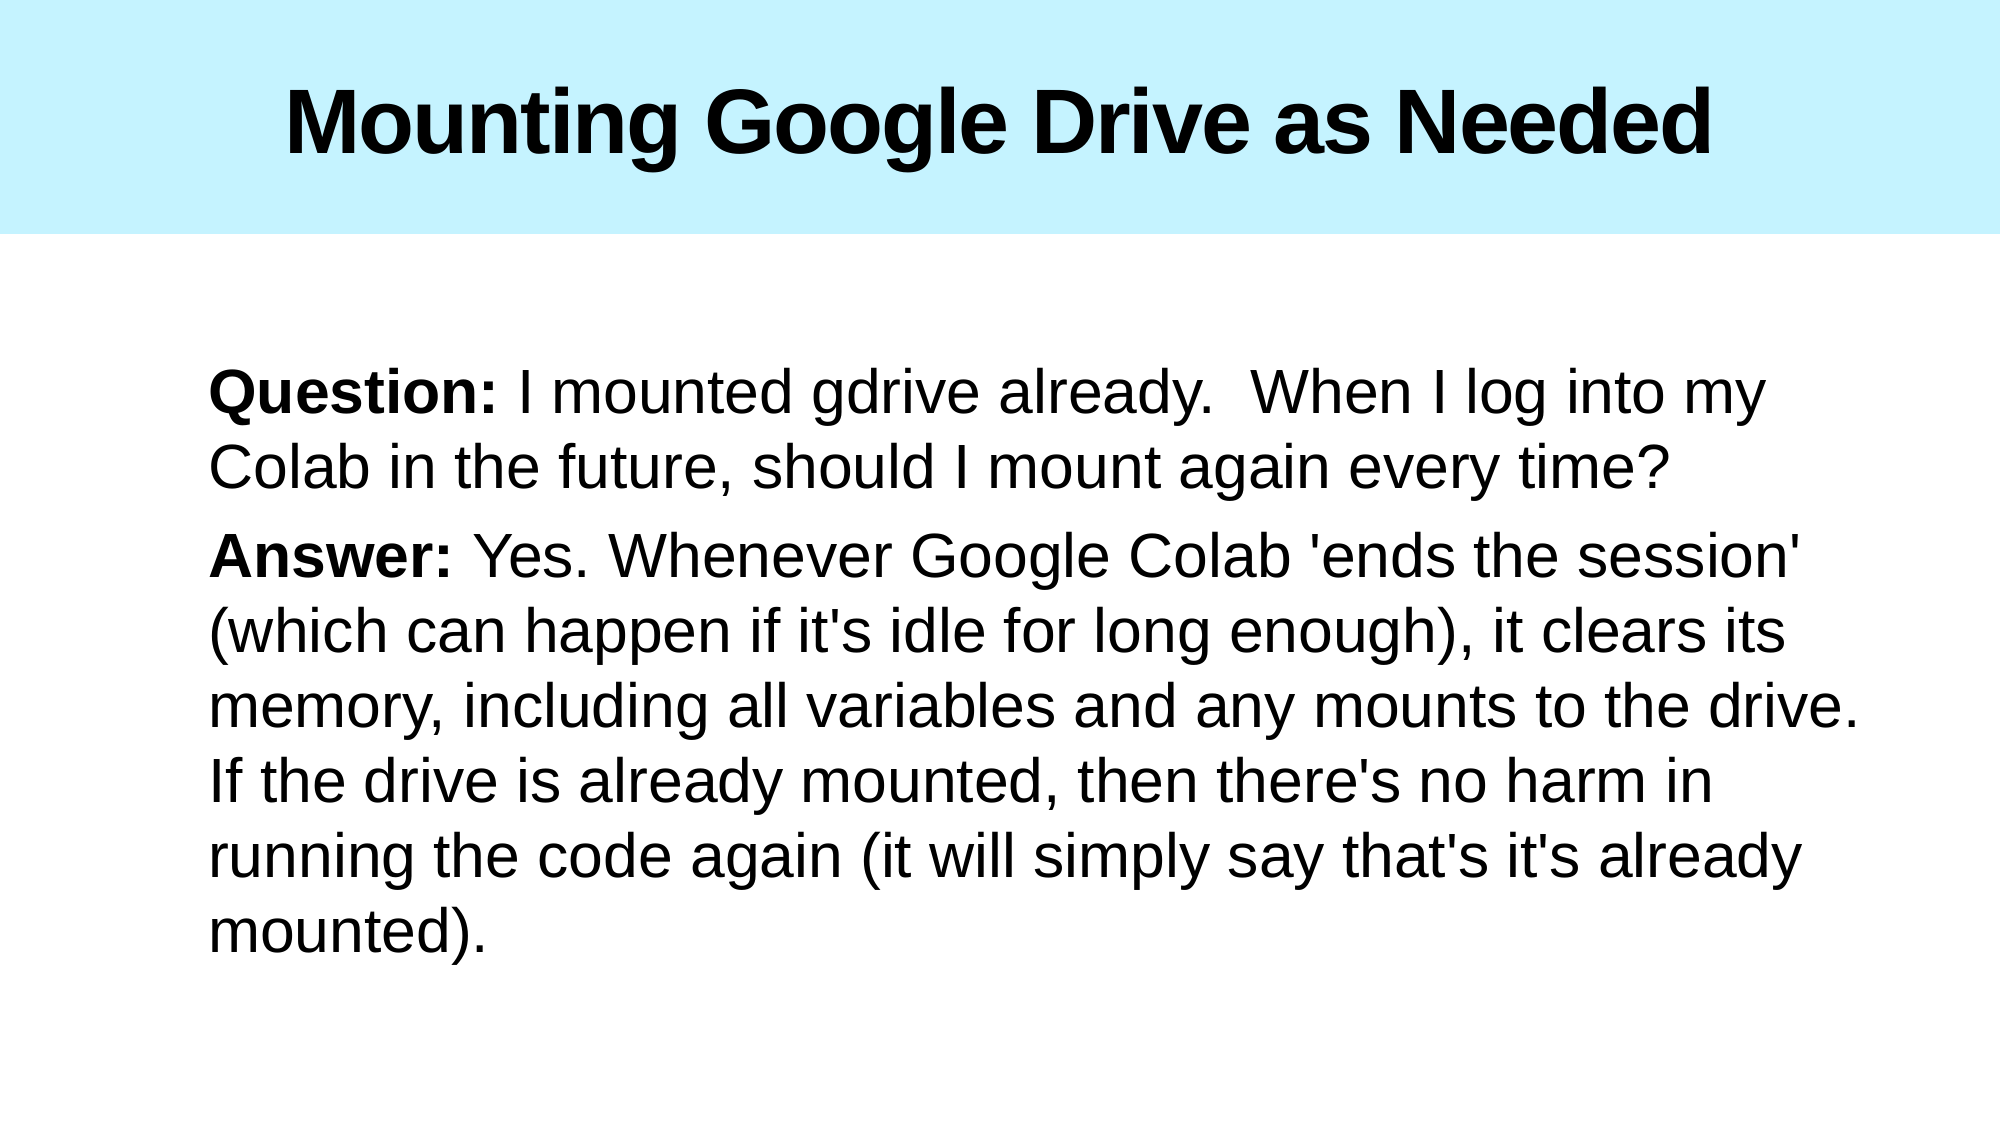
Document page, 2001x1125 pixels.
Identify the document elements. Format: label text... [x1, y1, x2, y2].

title Mounting Google Drive as Needed [0, 0, 2000, 234]
list Question: I mounted gdrive already. When I log into my Colab in the future, should I mount again every time? Answer: Yes. Whenever Google Colab 'ends the session' (which can happen if it's idle for long enough), it clears its memory, including all variables and any mounts to the drive. If the drive is already mounted, then there's no harm in running the code again (it will simply say that's it's already mounted). [182, 343, 1883, 996]
